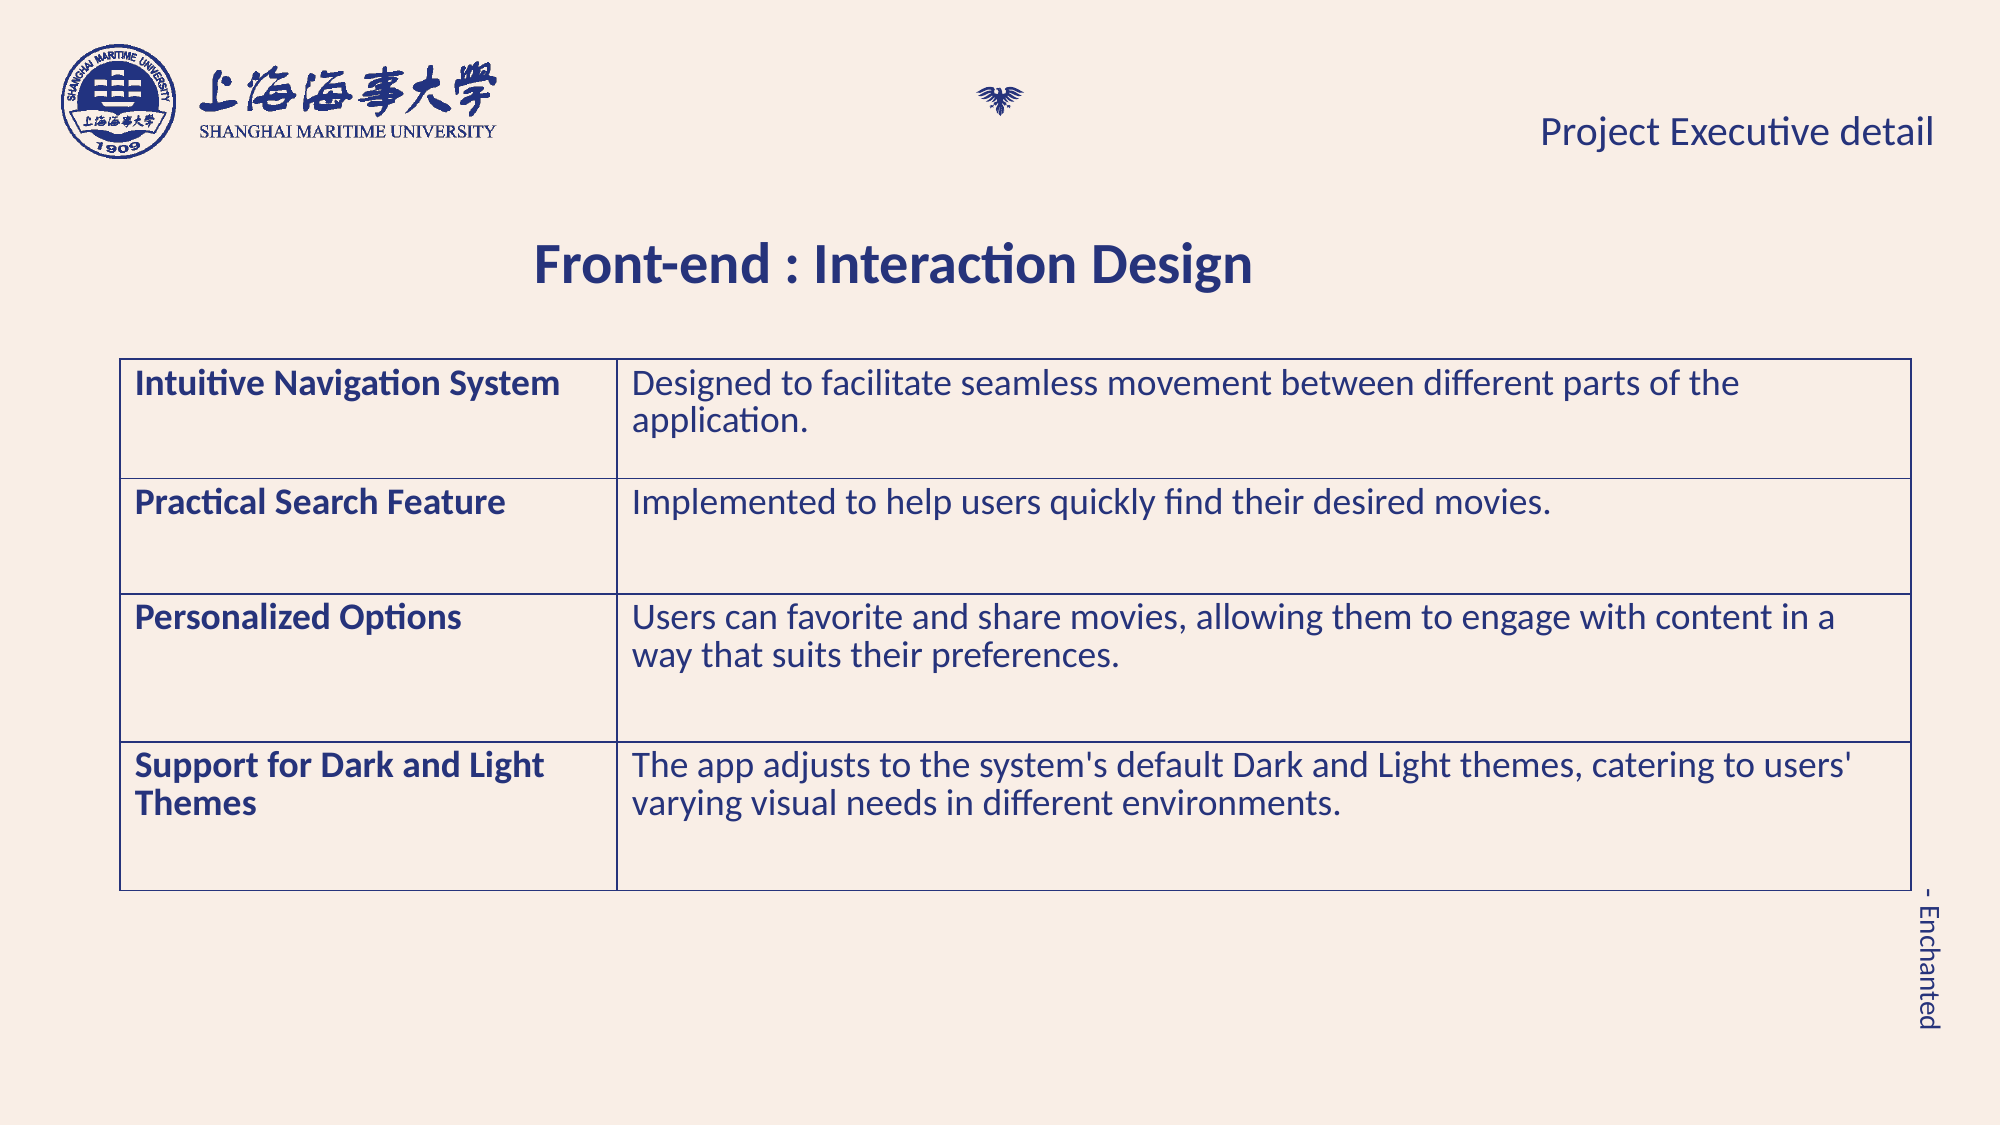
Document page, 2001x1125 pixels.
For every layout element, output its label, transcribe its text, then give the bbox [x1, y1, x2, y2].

text_box Project Executive detail [1372, 71, 1960, 161]
text_box [975, 86, 1025, 117]
table_cell Practical Search Feature [121, 479, 616, 593]
table_cell The app adjusts to the system's default Dark and Light themes, catering to users' varying visual needs in different environments. [618, 743, 1910, 890]
table_cell Support for Dark and Light Themes [121, 743, 616, 890]
table_header Designed to facilitate seamless movement between different parts of the application. [618, 360, 1910, 478]
text_box Front-end : Interaction Design [576, 182, 1529, 303]
table_header Intuitive Navigation System [121, 360, 616, 478]
picture [0, 0, 576, 316]
table_cell Personalized Options [121, 595, 616, 741]
text_box - Enchanted [1907, 873, 1975, 1085]
table_cell Users can favorite and share movies, allowing them to engage with content in a way that suits their preferences. [618, 595, 1910, 741]
table_cell Implemented to help users quickly find their desired movies. [618, 479, 1910, 593]
